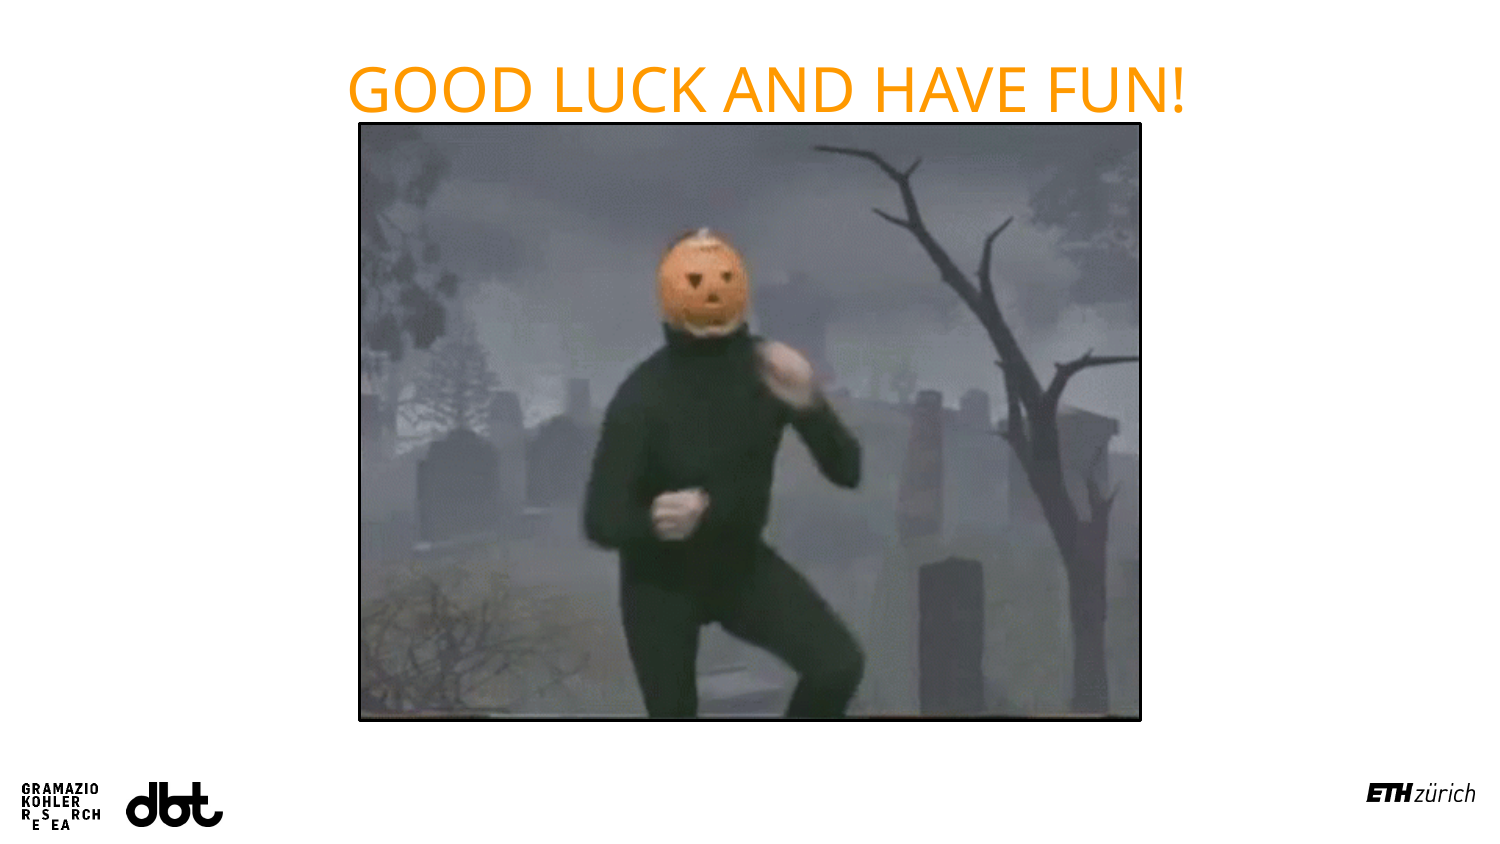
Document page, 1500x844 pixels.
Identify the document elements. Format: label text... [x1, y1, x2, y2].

picture [360, 124, 1140, 719]
picture [1366, 783, 1475, 802]
picture [22, 783, 100, 830]
picture [126, 782, 223, 827]
text_box GOOD LUCK AND HAVE FUN! [251, 35, 1283, 141]
